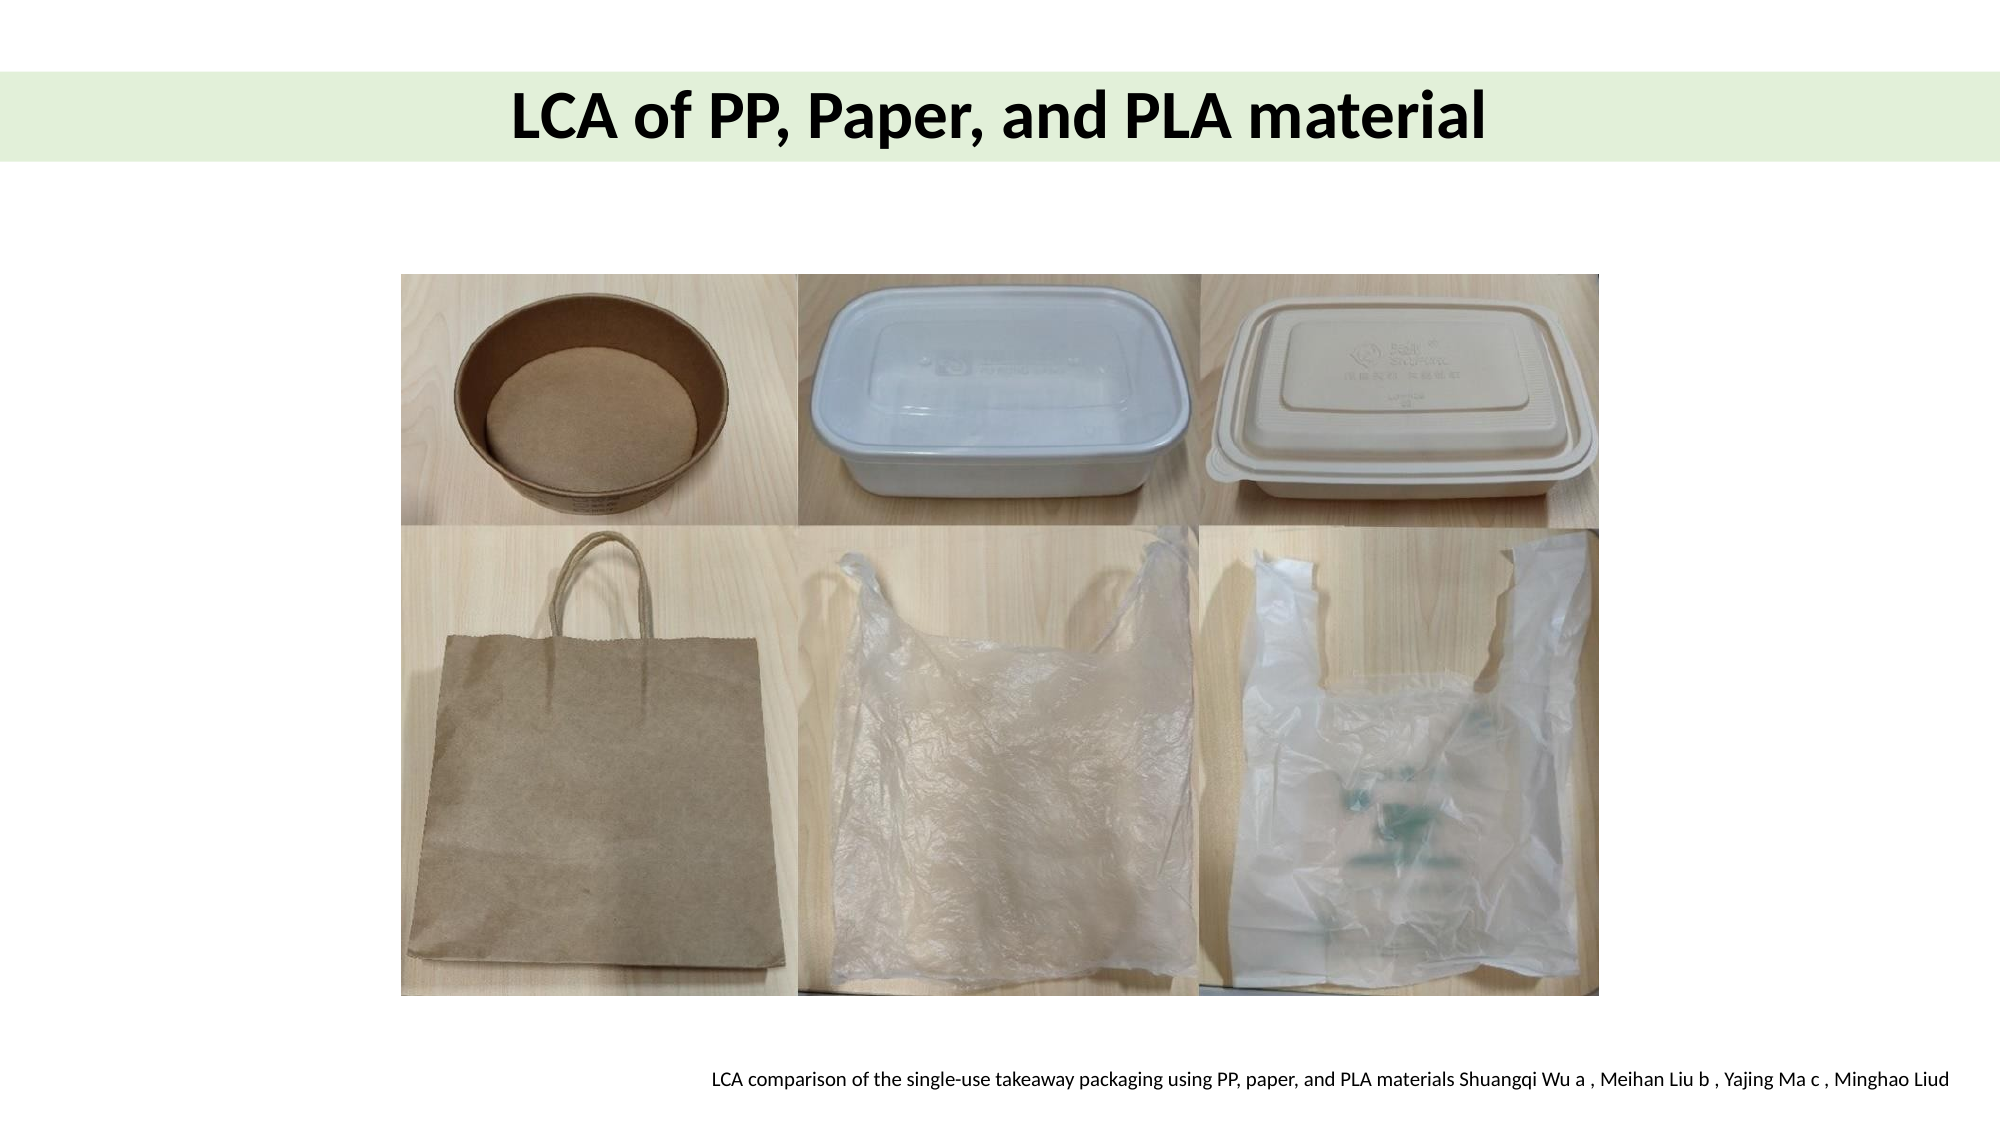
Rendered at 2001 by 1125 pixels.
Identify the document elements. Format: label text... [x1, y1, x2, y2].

picture [401, 274, 1599, 996]
text_box LCA comparison of the single-use takeaway packaging using PP, paper, and PLA materials Shuangqi Wu a , Meihan Liu b , Yajing Ma c , Minghao Liud [696, 1057, 1975, 1098]
title LCA of PP, Paper, and PLA material [0, 71, 2000, 162]
